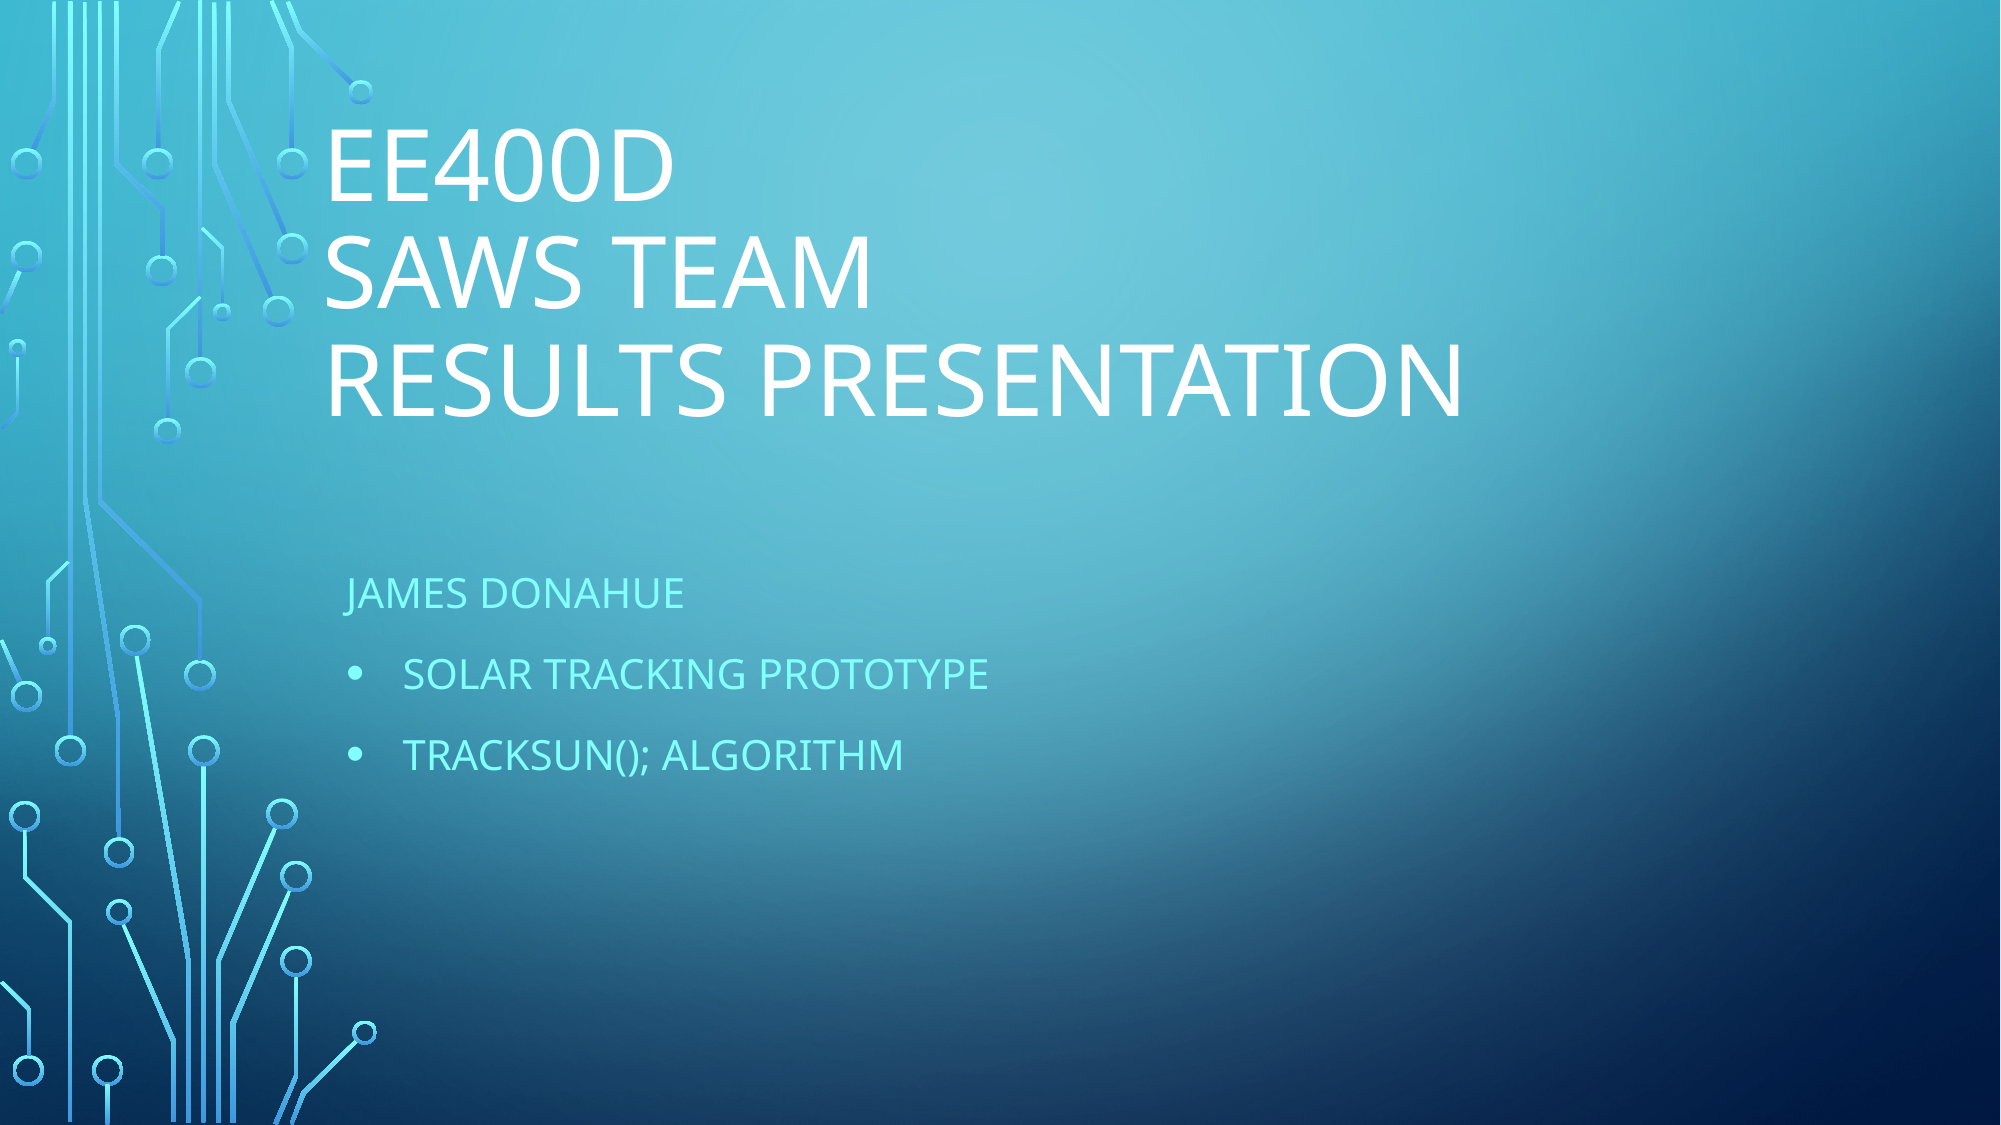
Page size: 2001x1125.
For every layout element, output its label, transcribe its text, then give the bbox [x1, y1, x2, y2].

subtitle James Donahue Solar Tracking prototype Tracksun(); algorithm [331, 549, 1774, 966]
title EE400D Saws team results presentation [307, 70, 1750, 447]
